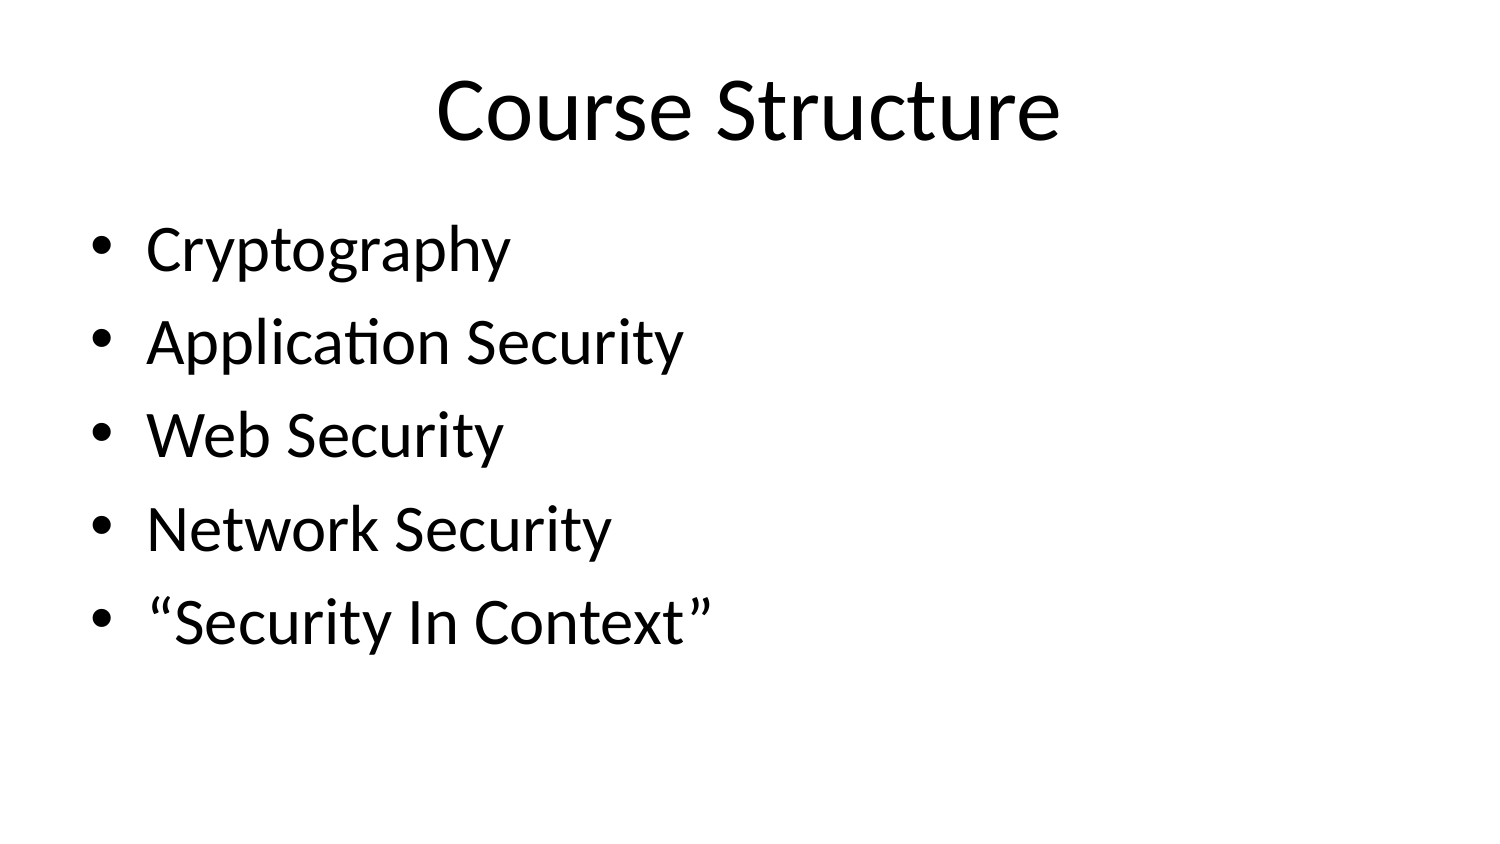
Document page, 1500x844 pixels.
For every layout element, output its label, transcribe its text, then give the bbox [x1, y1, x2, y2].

title Course Structure [75, 33, 1425, 175]
list Cryptography Application Security Web Security Network Security “Security In Context” [75, 196, 1425, 754]
